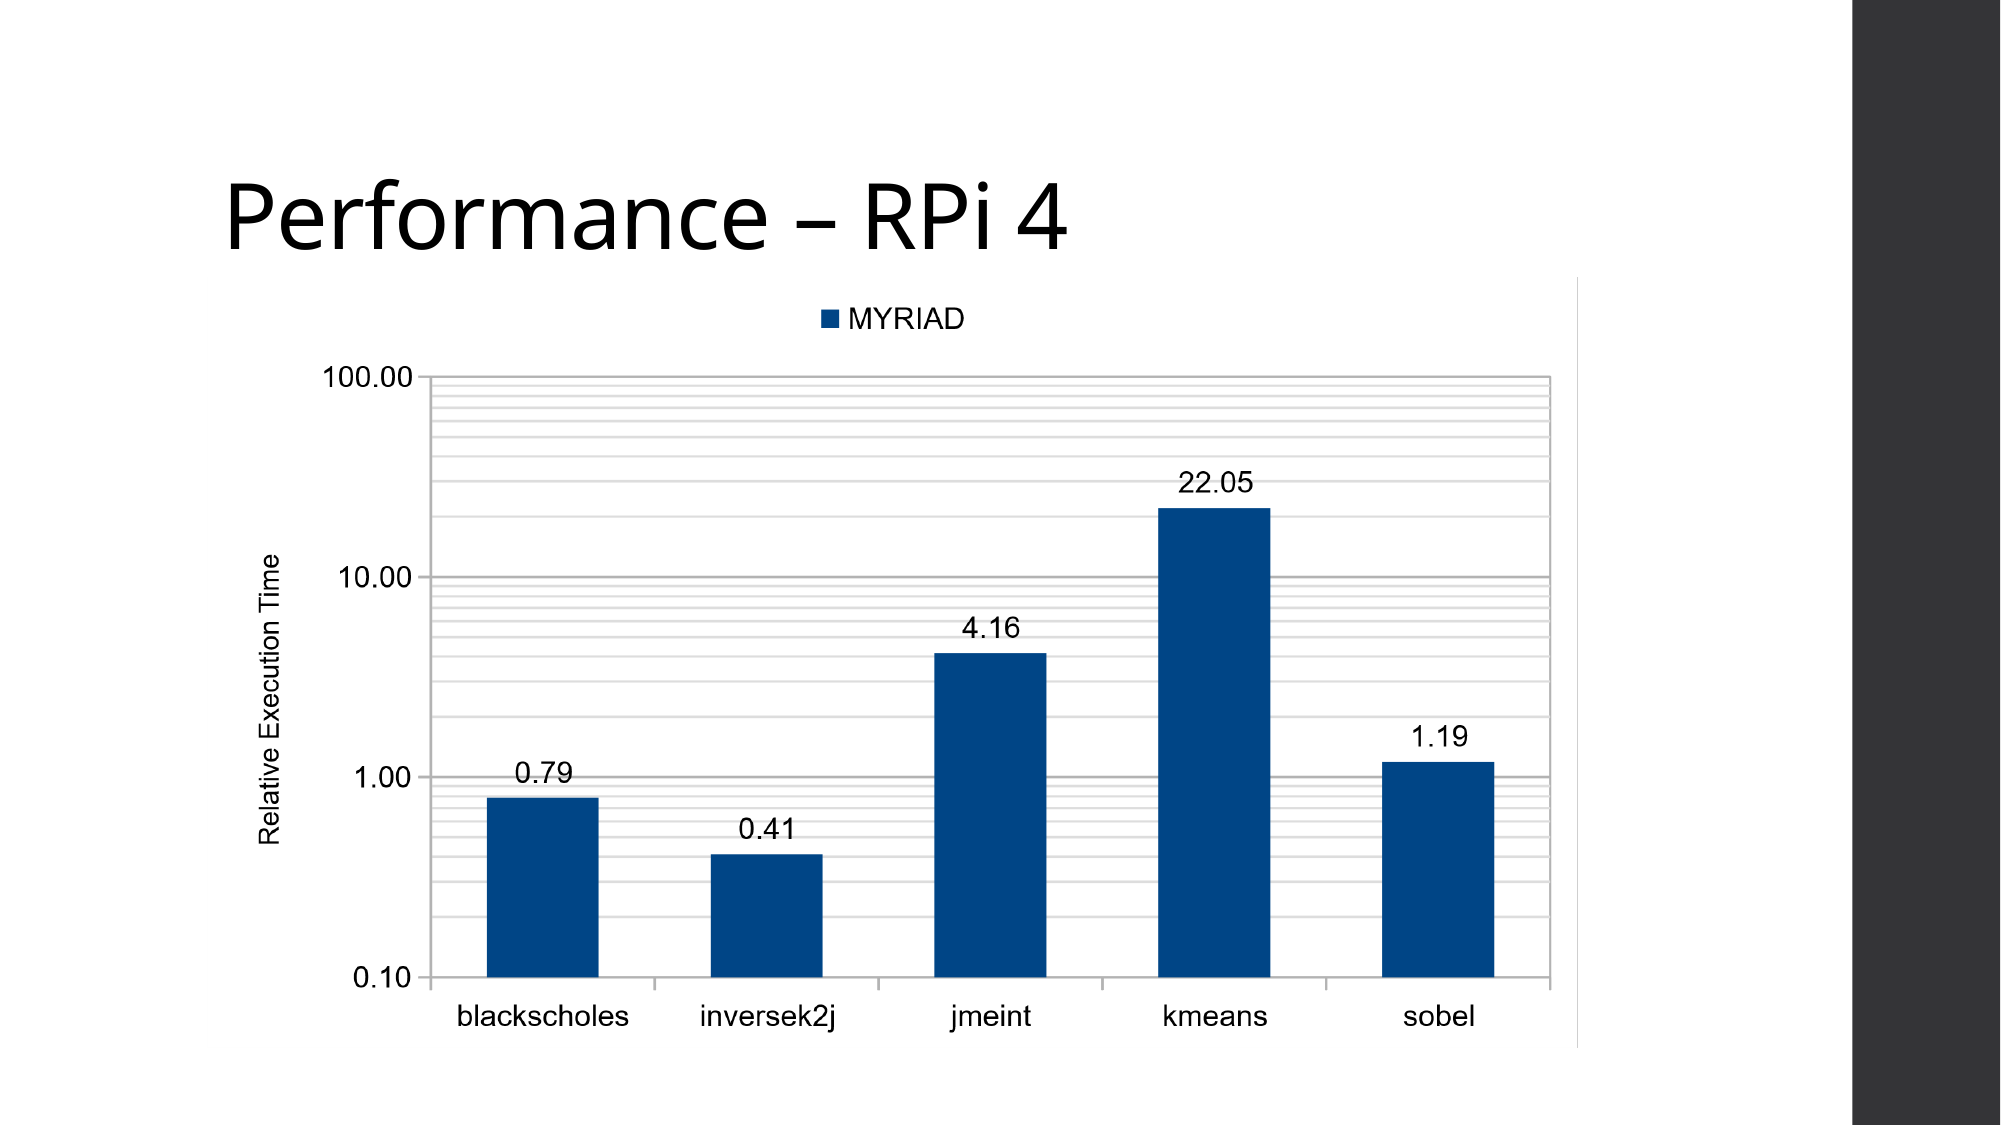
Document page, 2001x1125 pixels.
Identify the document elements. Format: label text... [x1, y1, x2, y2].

title Performance – RPi 4 [206, 60, 1797, 278]
picture [206, 277, 1578, 1048]
